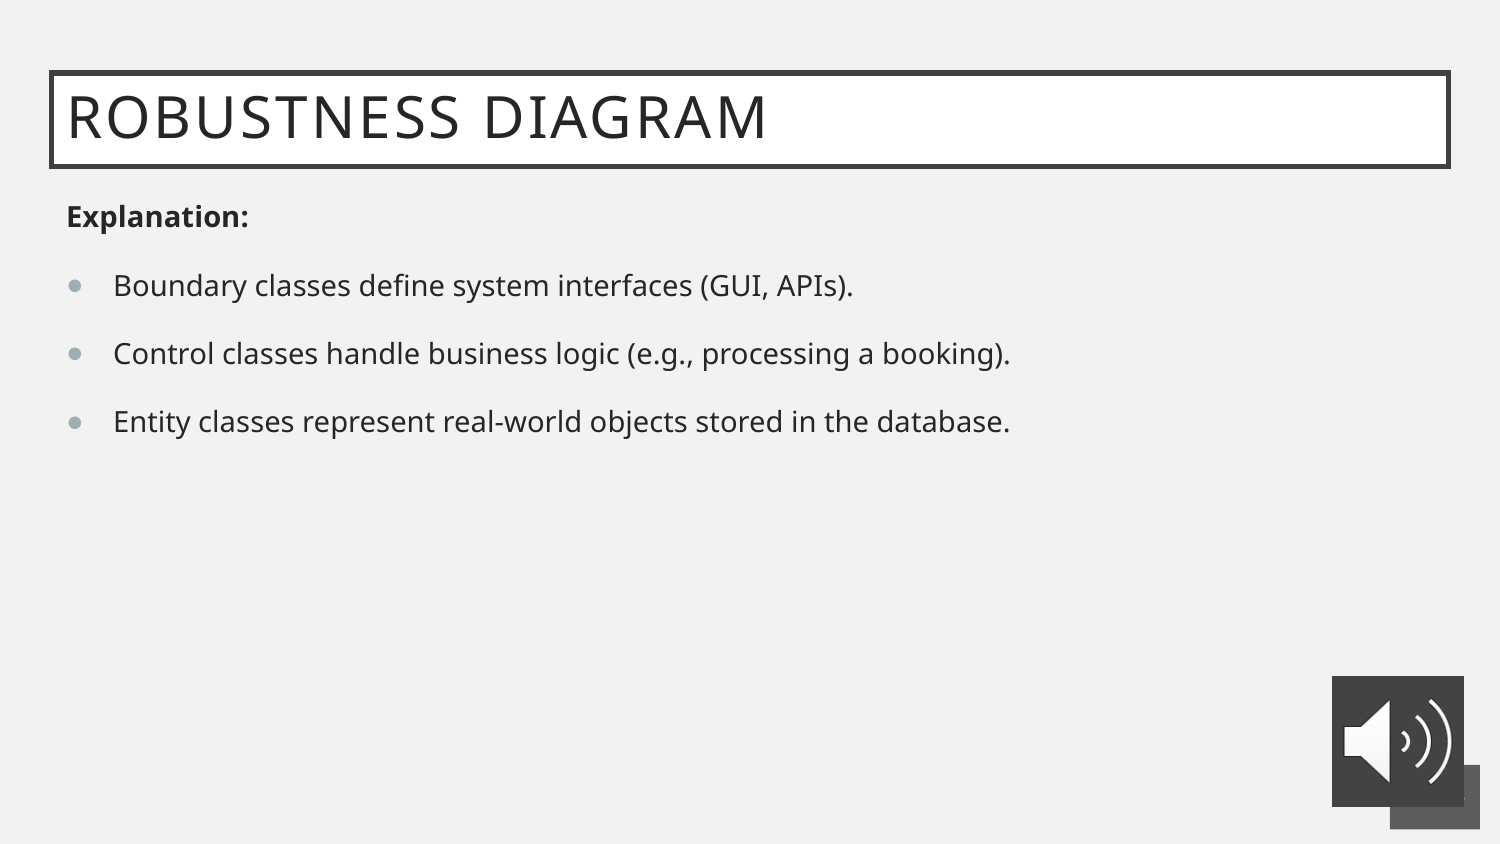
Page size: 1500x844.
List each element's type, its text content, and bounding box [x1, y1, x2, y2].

slide_number 14 [1389, 764, 1480, 830]
picture [1331, 674, 1465, 809]
list Explanation: Boundary classes define system interfaces (GUI, APIs). Control classes handle business logic (e.g., processing a booking). Entity classes represent real-world objects stored in the database. [51, 183, 1449, 750]
title Robustness Diagram [49, 70, 1451, 169]
